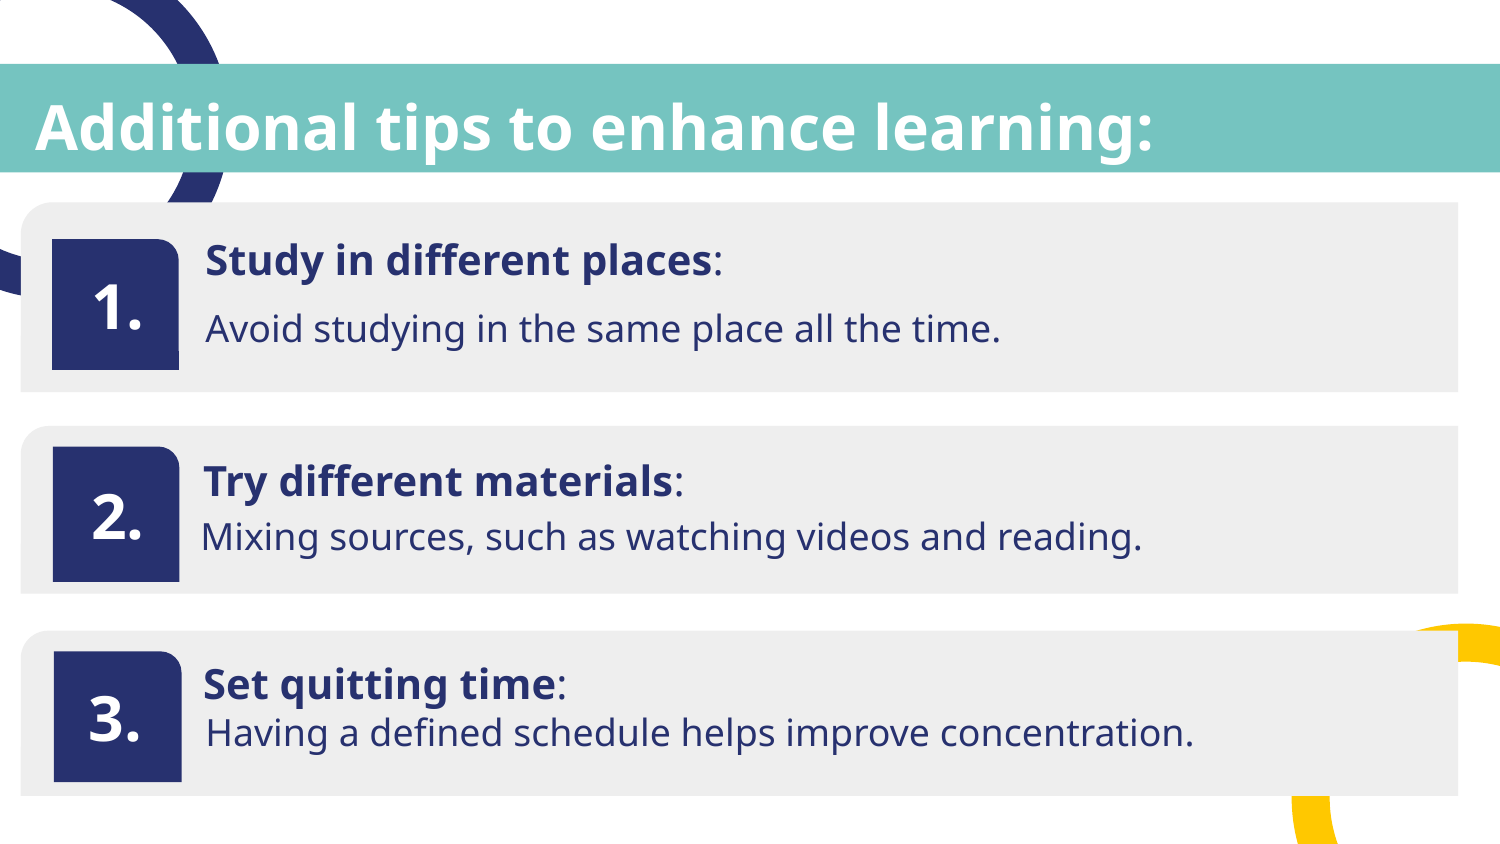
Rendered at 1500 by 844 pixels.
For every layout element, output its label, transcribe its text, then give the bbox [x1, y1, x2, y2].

text_box [52, 446, 180, 582]
text_box Set quitting time: [188, 664, 715, 724]
text_box [52, 239, 179, 370]
text_box 3. [61, 679, 170, 755]
text_box 2. [63, 477, 172, 552]
subtitle Avoid studying in the same place all the time. [190, 290, 1500, 403]
text_box [53, 651, 182, 783]
text_box [20, 425, 1459, 594]
text_box Mixing sources, such as watching videos and reading. [185, 497, 1453, 623]
title Additional tips to enhance learning: [20, 72, 1291, 167]
text_box 1. [63, 267, 172, 342]
text_box Having a defined schedule helps improve concentration. [190, 693, 1401, 788]
text_box [20, 202, 1459, 393]
text_box Try different materials: [188, 460, 830, 497]
subtitle Study in different places: [190, 239, 927, 290]
text_box [1419, 623, 1500, 666]
text_box [20, 630, 1459, 796]
text_box [1291, 796, 1338, 844]
